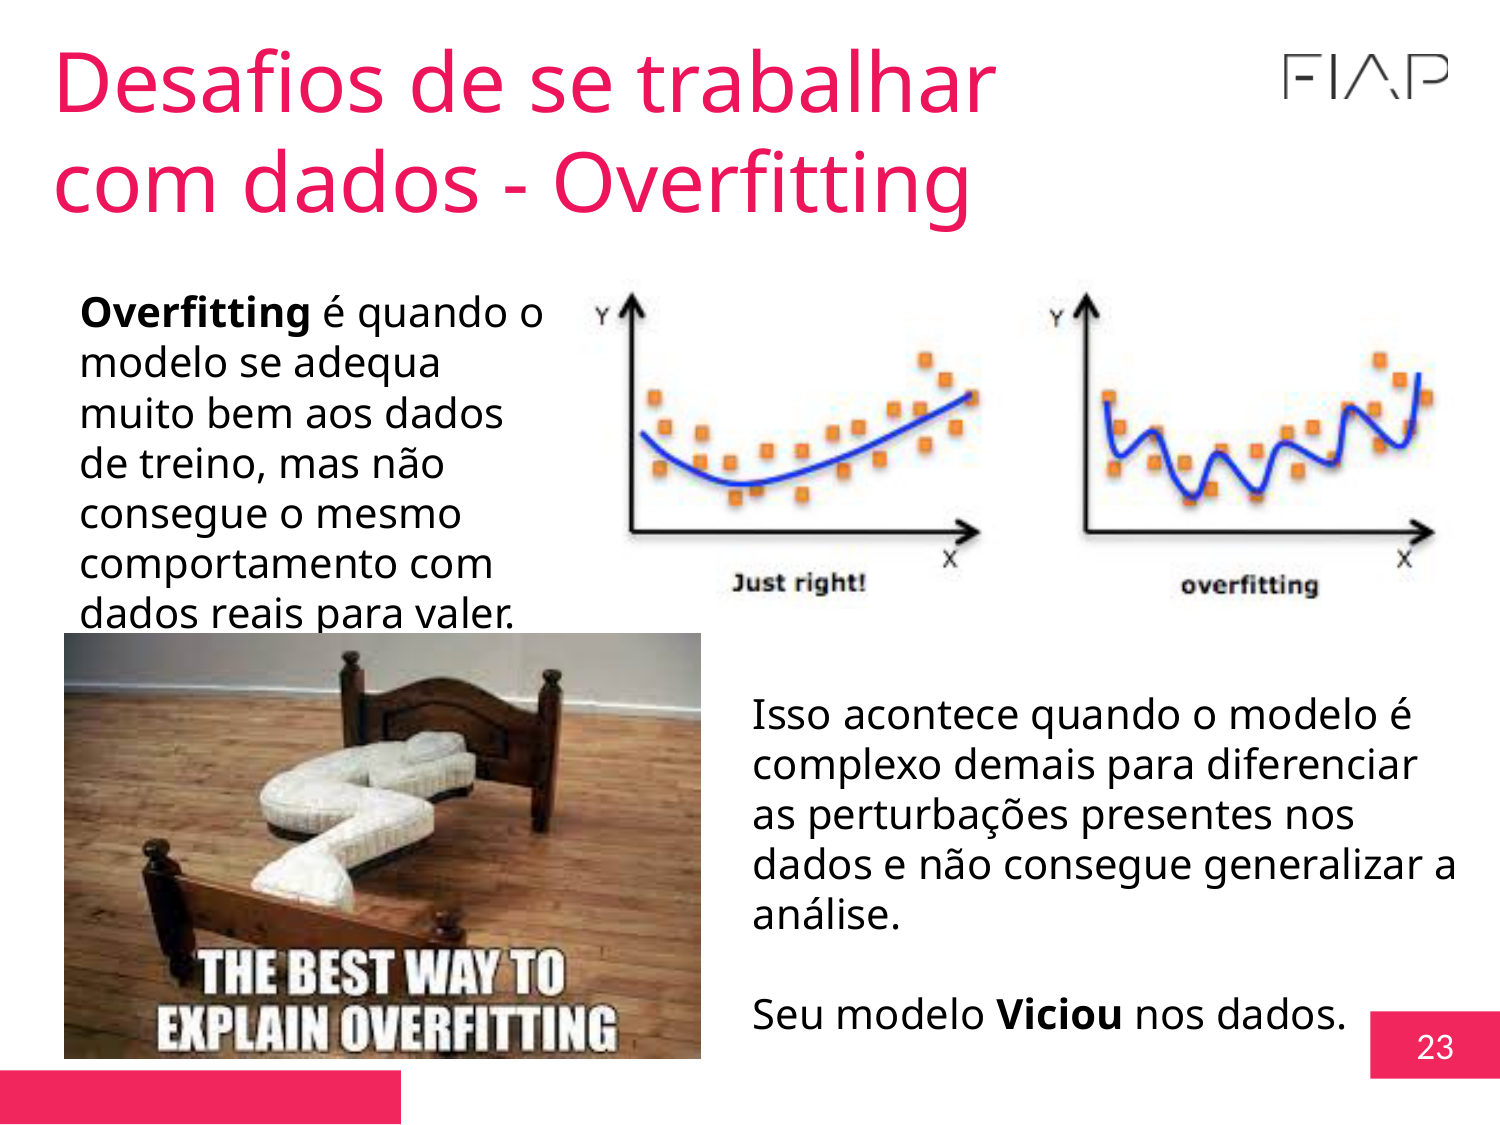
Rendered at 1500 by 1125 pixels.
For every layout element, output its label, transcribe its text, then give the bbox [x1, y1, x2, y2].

picture [575, 278, 1459, 609]
picture [64, 633, 701, 1059]
text_box Desafios de se trabalhar com dados - Overfitting [37, 21, 1075, 237]
text_box Isso acontece quando o modelo é complexo demais para diferenciar as perturbações presentes nos dados e não consegue generalizar a análise. Seu modelo Viciou nos dados. [737, 680, 1483, 896]
text_box Overfitting é quando o modelo se adequa muito bem aos dados de treino, mas não consegue o mesmo comportamento com dados reais para valer. [64, 278, 574, 494]
